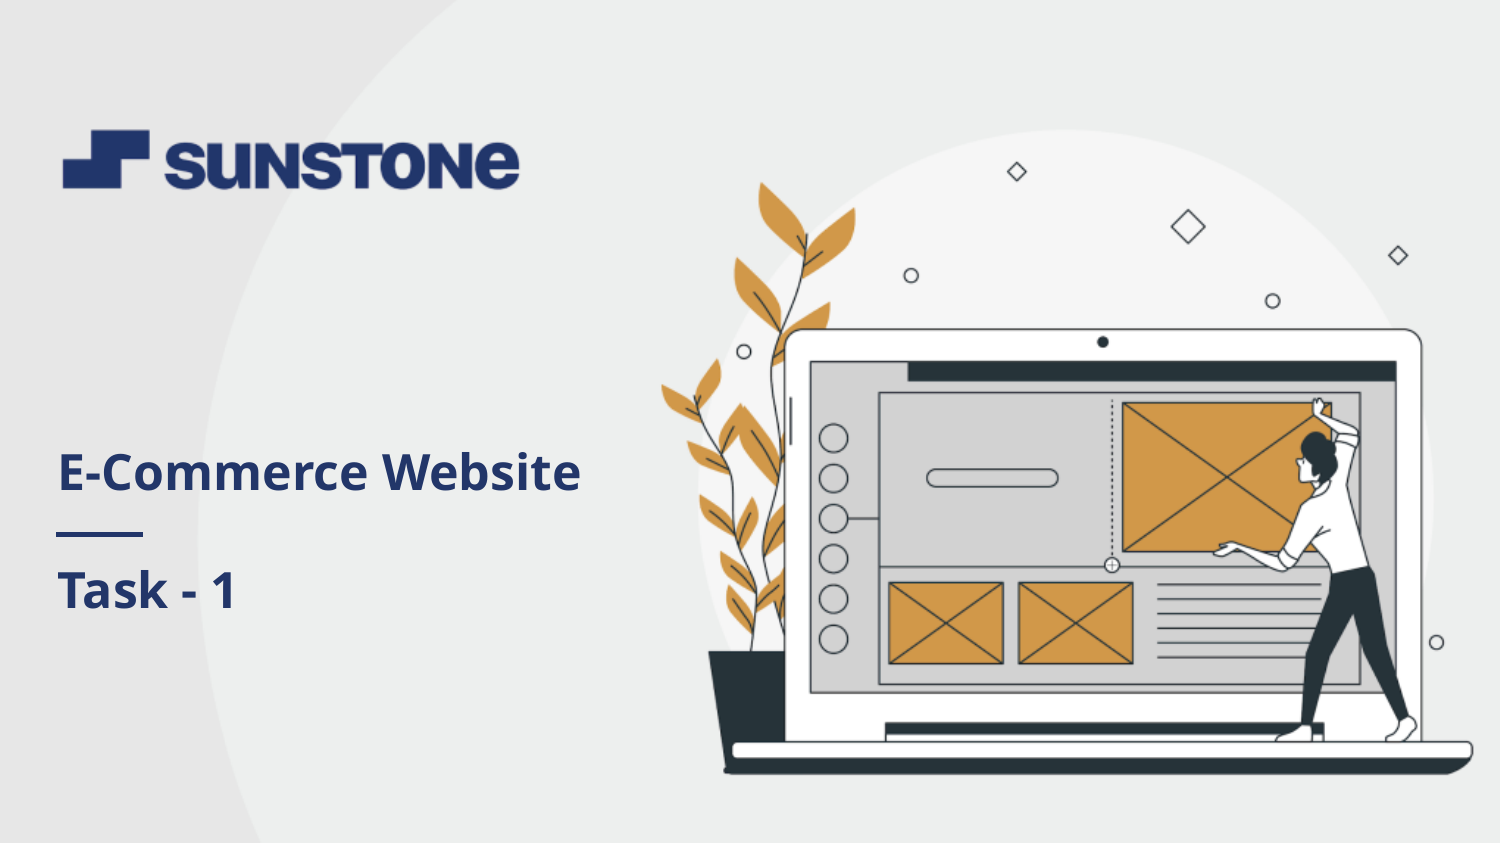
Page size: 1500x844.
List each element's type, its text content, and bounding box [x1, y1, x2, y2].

list Task - 1 [42, 551, 649, 624]
list E-Commerce Website [42, 433, 649, 506]
picture [0, 0, 1500, 843]
